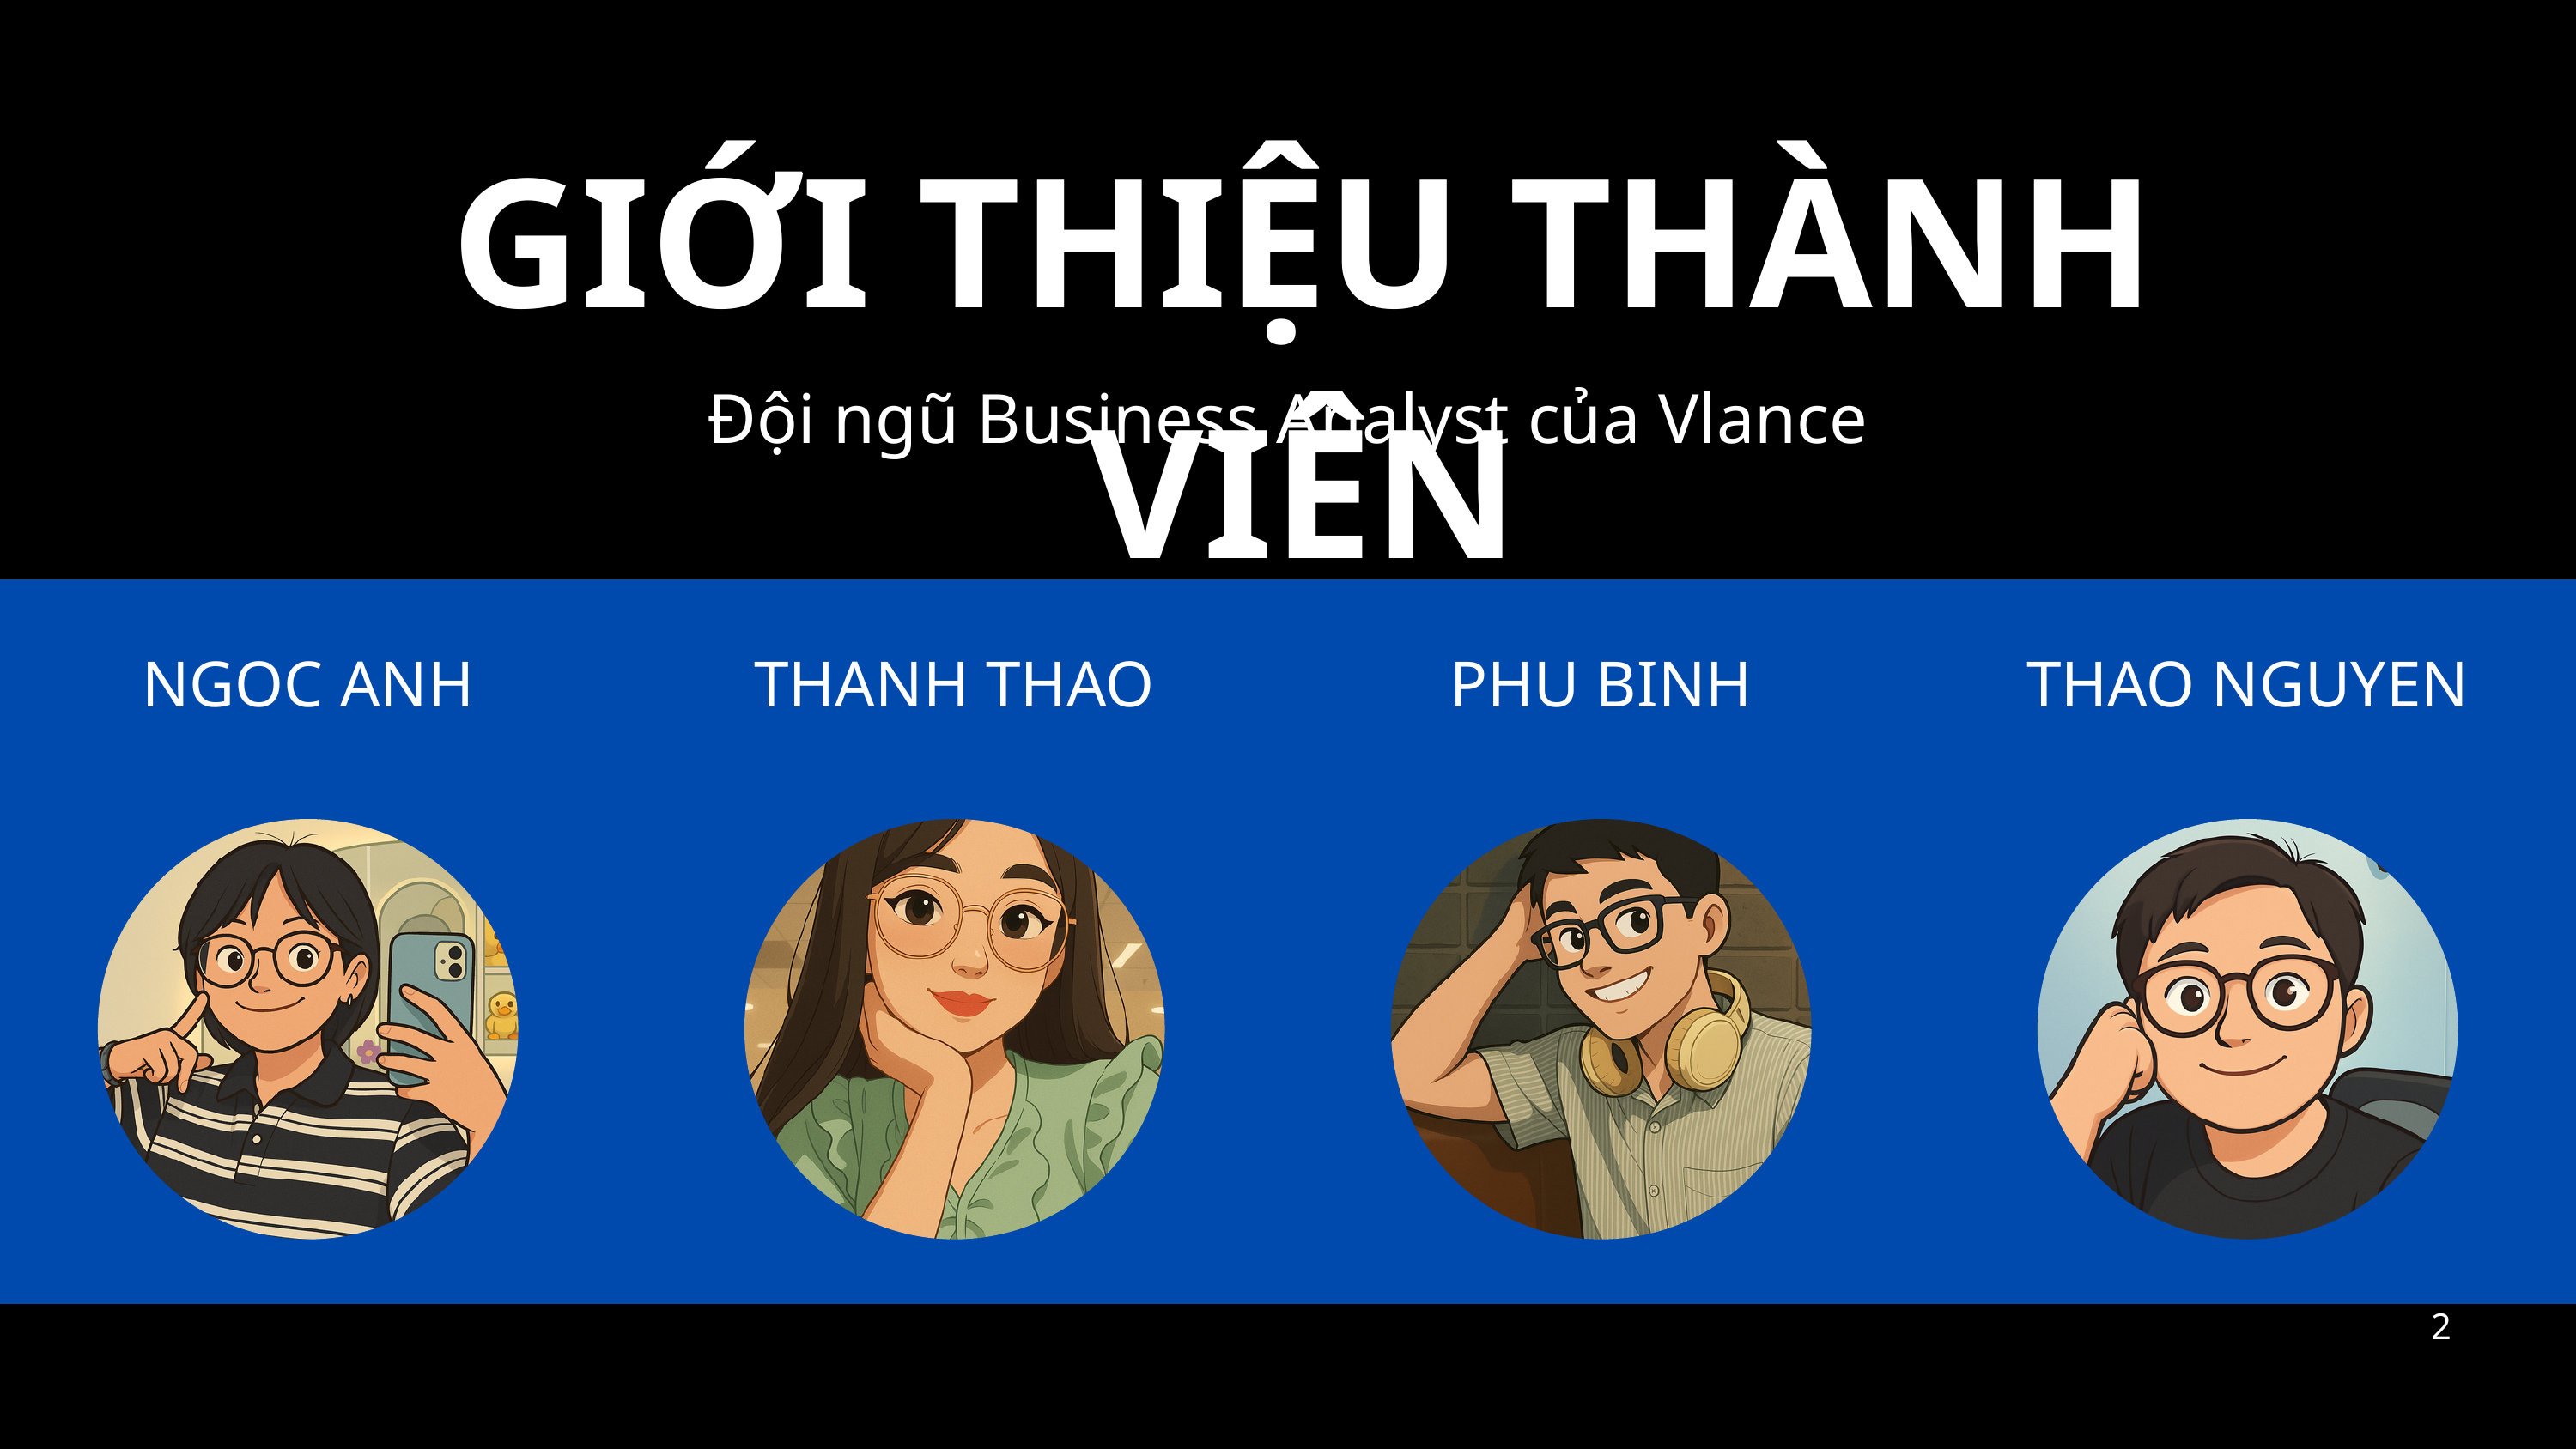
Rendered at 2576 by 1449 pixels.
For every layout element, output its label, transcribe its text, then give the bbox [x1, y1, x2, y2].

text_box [2037, 818, 2458, 1240]
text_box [744, 818, 1165, 1240]
text_box Đội ngũ Business Analyst của Vlance [378, 361, 930, 458]
text_box THAO NGUYEN [1939, 632, 2556, 720]
text_box Đội ngũ Business Analyst của Vlance [1646, 361, 2198, 458]
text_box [97, 818, 519, 1240]
text_box GIỚI THIỆU THÀNH VIÊN [292, 93, 930, 594]
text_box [936, 0, 1640, 1449]
text_box PHU BINH [1646, 632, 1910, 720]
text_box THANH THAO [646, 632, 930, 720]
text_box 2 [2431, 1296, 2452, 1348]
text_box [1188, 60, 1388, 1449]
text_box GIỚI THIỆU THÀNH VIÊN [1646, 93, 2315, 594]
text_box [1390, 818, 1812, 1240]
text_box NGOC ANH [0, 632, 617, 720]
